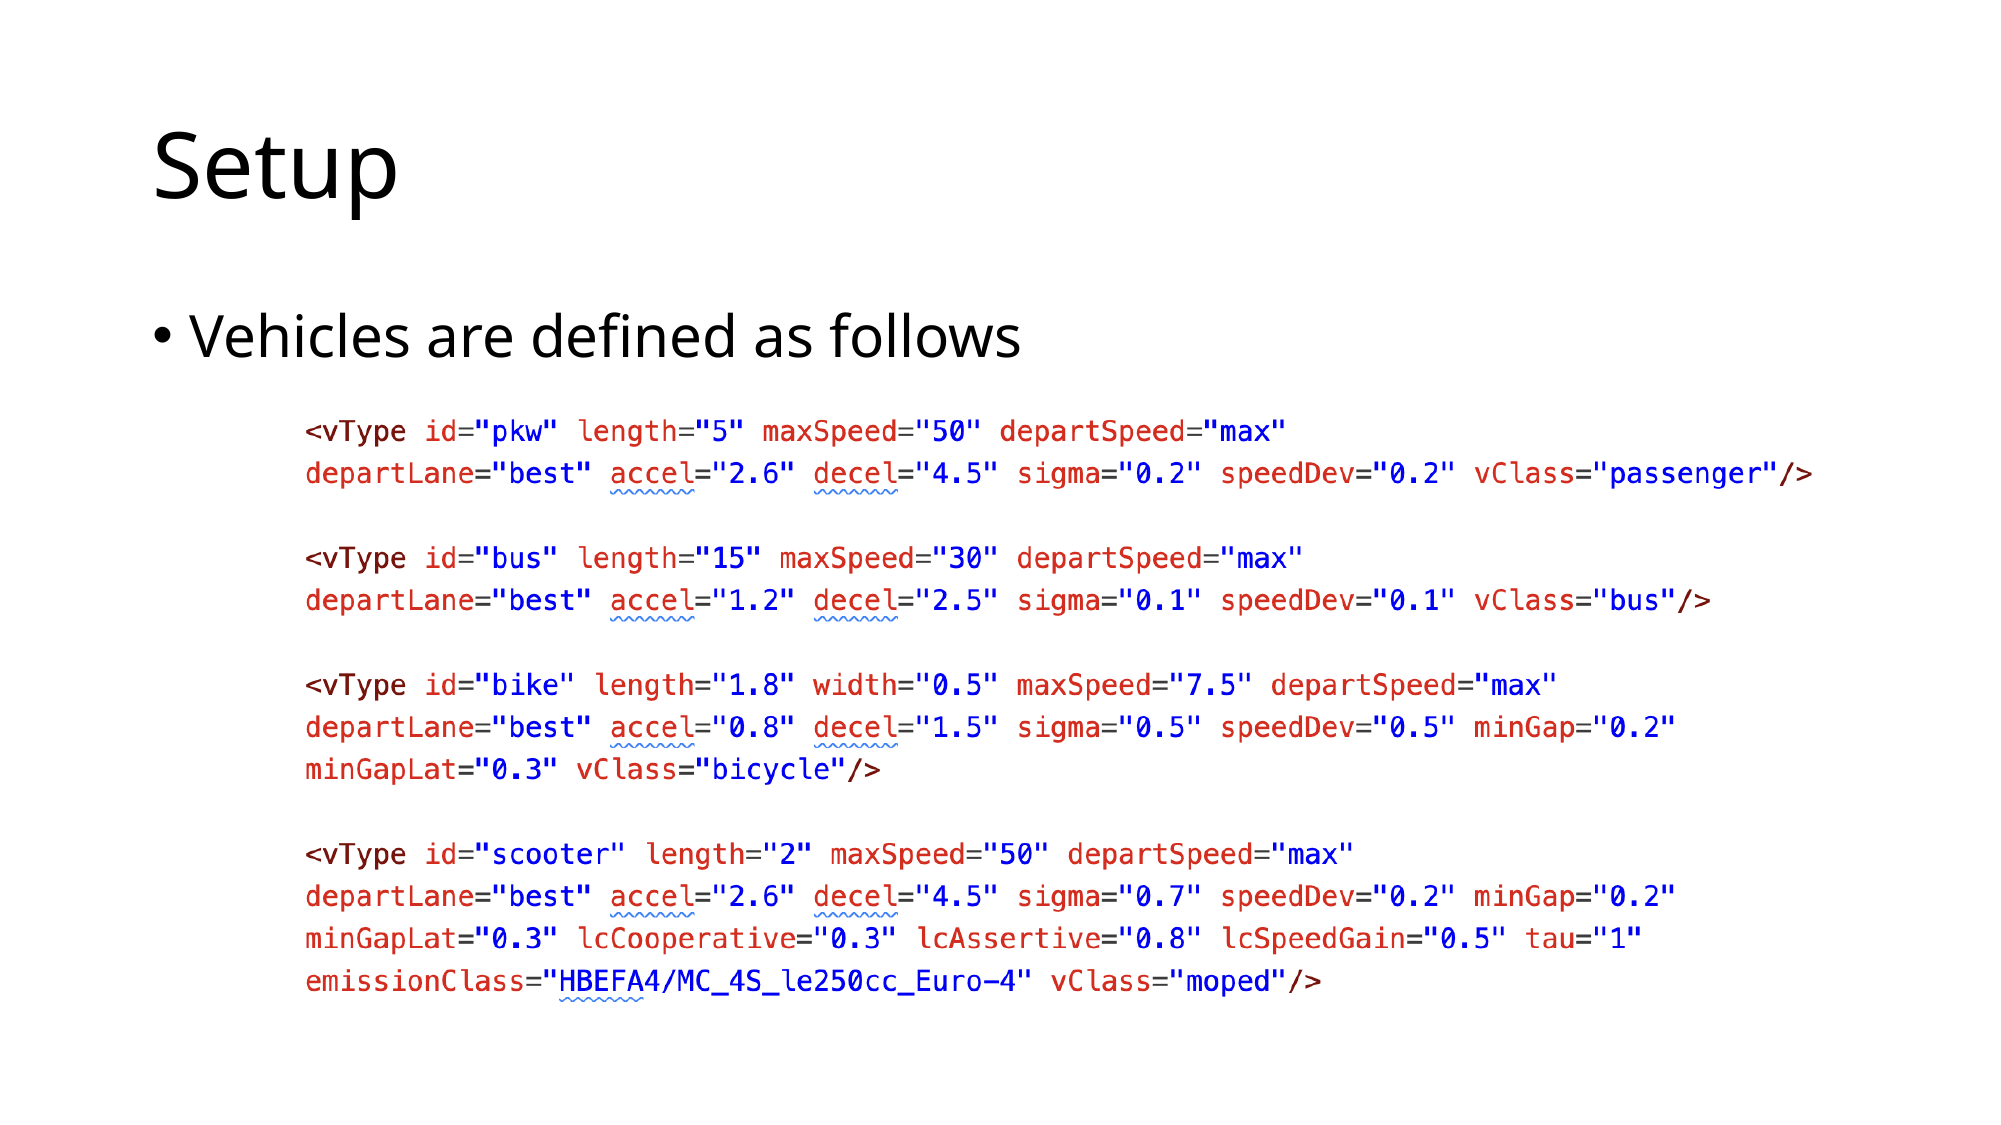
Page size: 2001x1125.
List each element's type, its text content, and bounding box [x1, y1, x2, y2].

picture [279, 406, 1831, 1014]
list Vehicles are defined as follows [137, 299, 1863, 1014]
title Setup [137, 59, 1863, 278]
